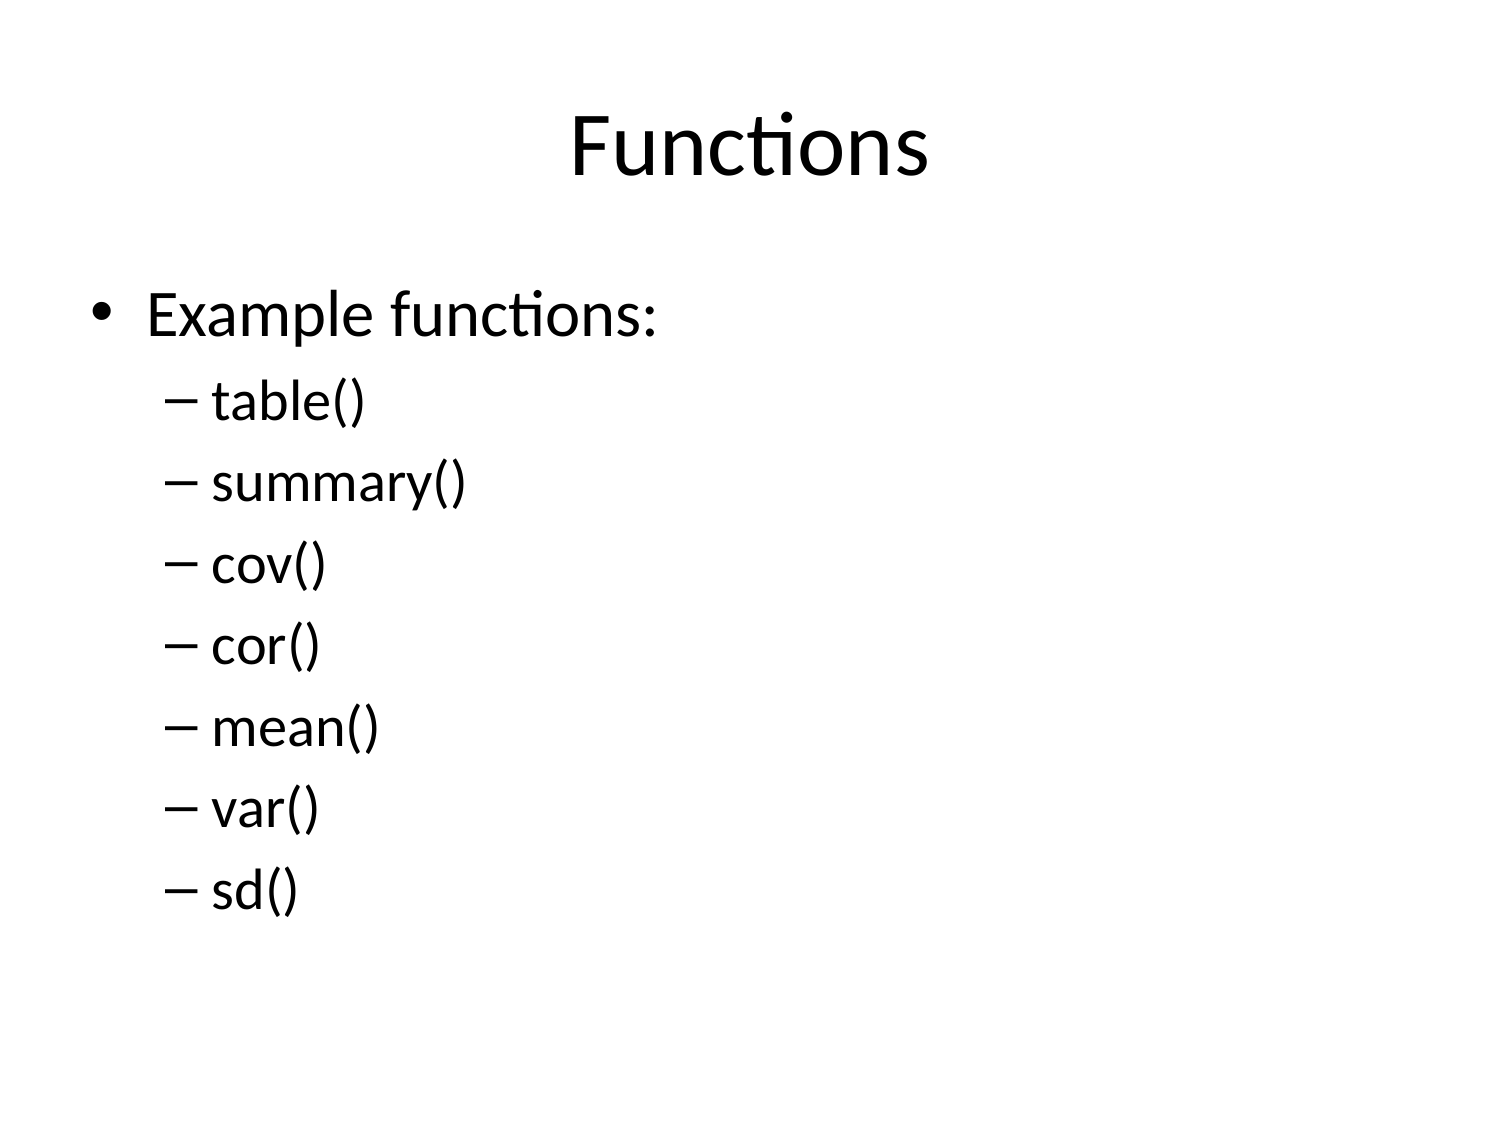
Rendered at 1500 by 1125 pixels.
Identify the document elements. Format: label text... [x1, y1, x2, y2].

list Example functions: table() summary() cov() cor() mean() var() sd() [75, 262, 1425, 1005]
title Functions [75, 45, 1425, 233]
